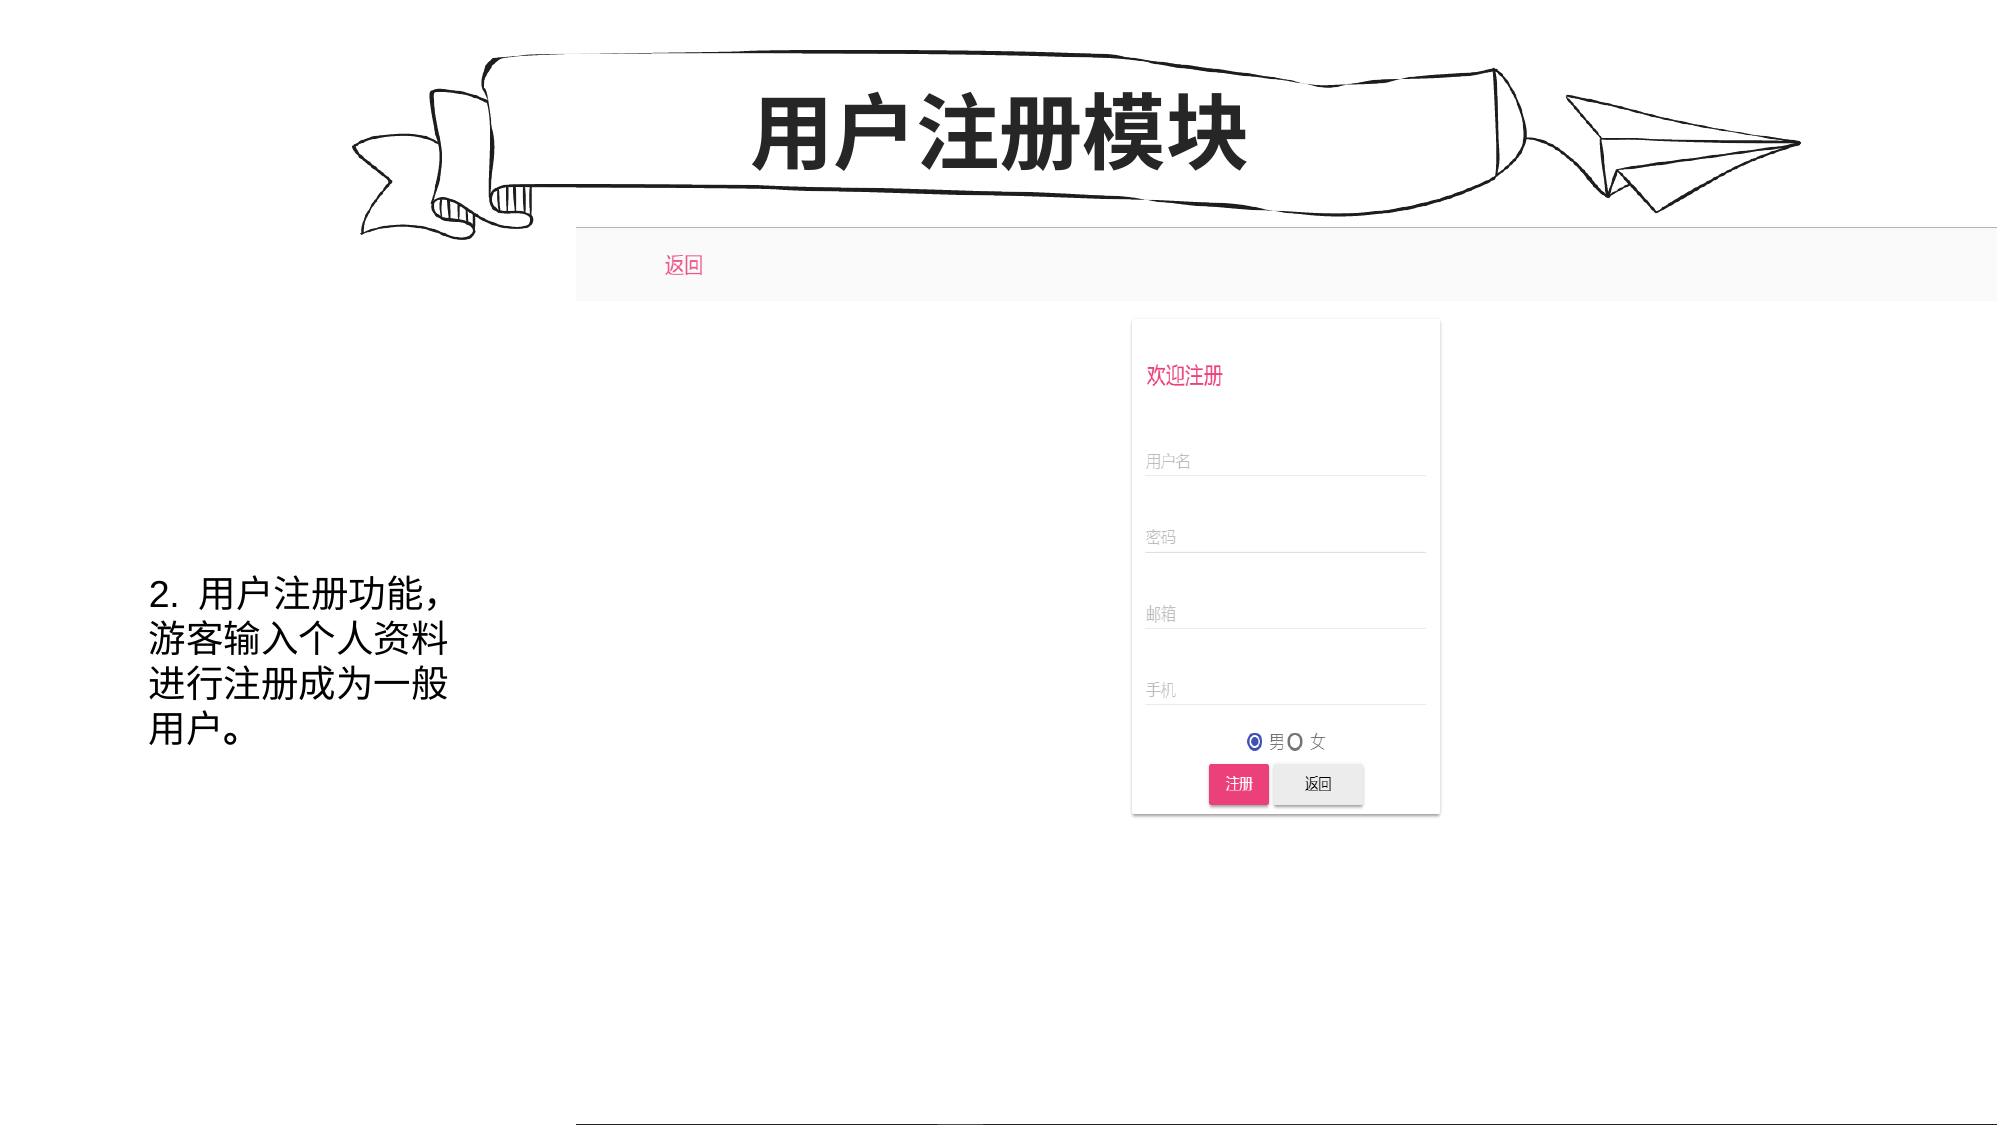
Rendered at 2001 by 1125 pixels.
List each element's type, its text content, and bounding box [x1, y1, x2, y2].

text_box 2. 用户注册功能，游客输入个人资料进行注册成为一般用户。 [133, 562, 477, 758]
picture [352, 50, 1997, 1125]
